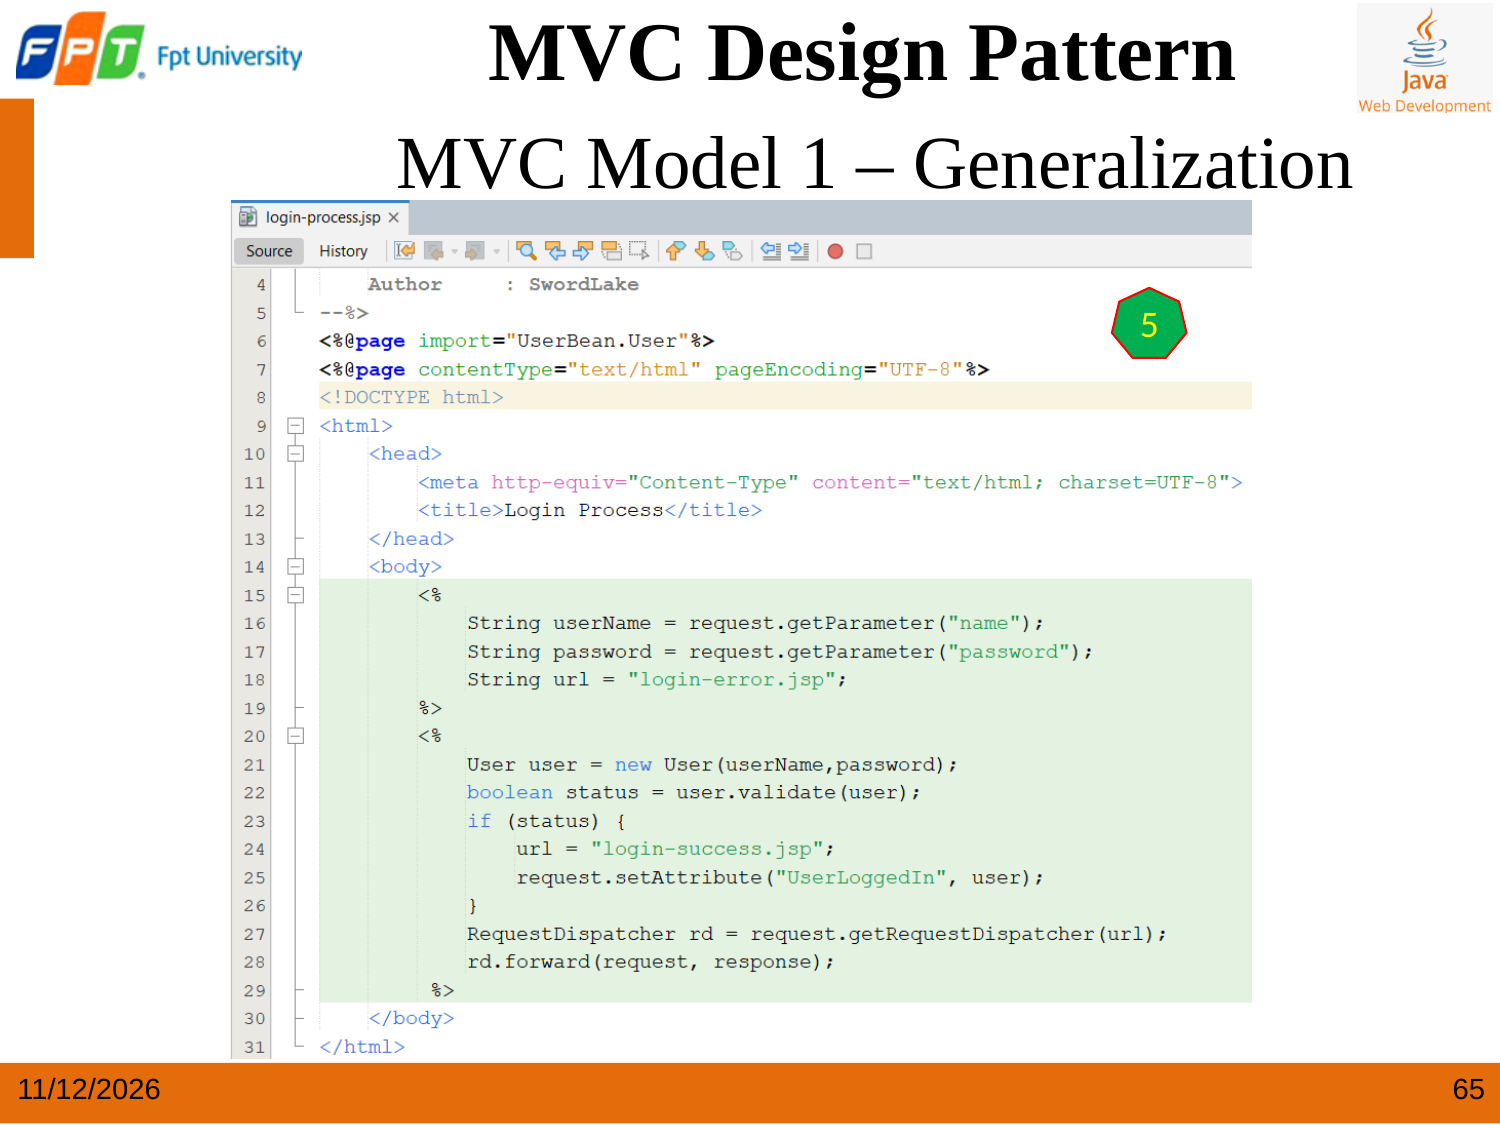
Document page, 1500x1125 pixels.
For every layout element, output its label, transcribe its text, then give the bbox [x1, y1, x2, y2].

slide_number 65 [1050, 1063, 1500, 1124]
picture [16, 11, 246, 85]
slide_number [2, 1063, 231, 1123]
text_box MVC Design Pattern MVC Model 1 – Generalization [246, 0, 1500, 204]
picture [230, 200, 1253, 1060]
